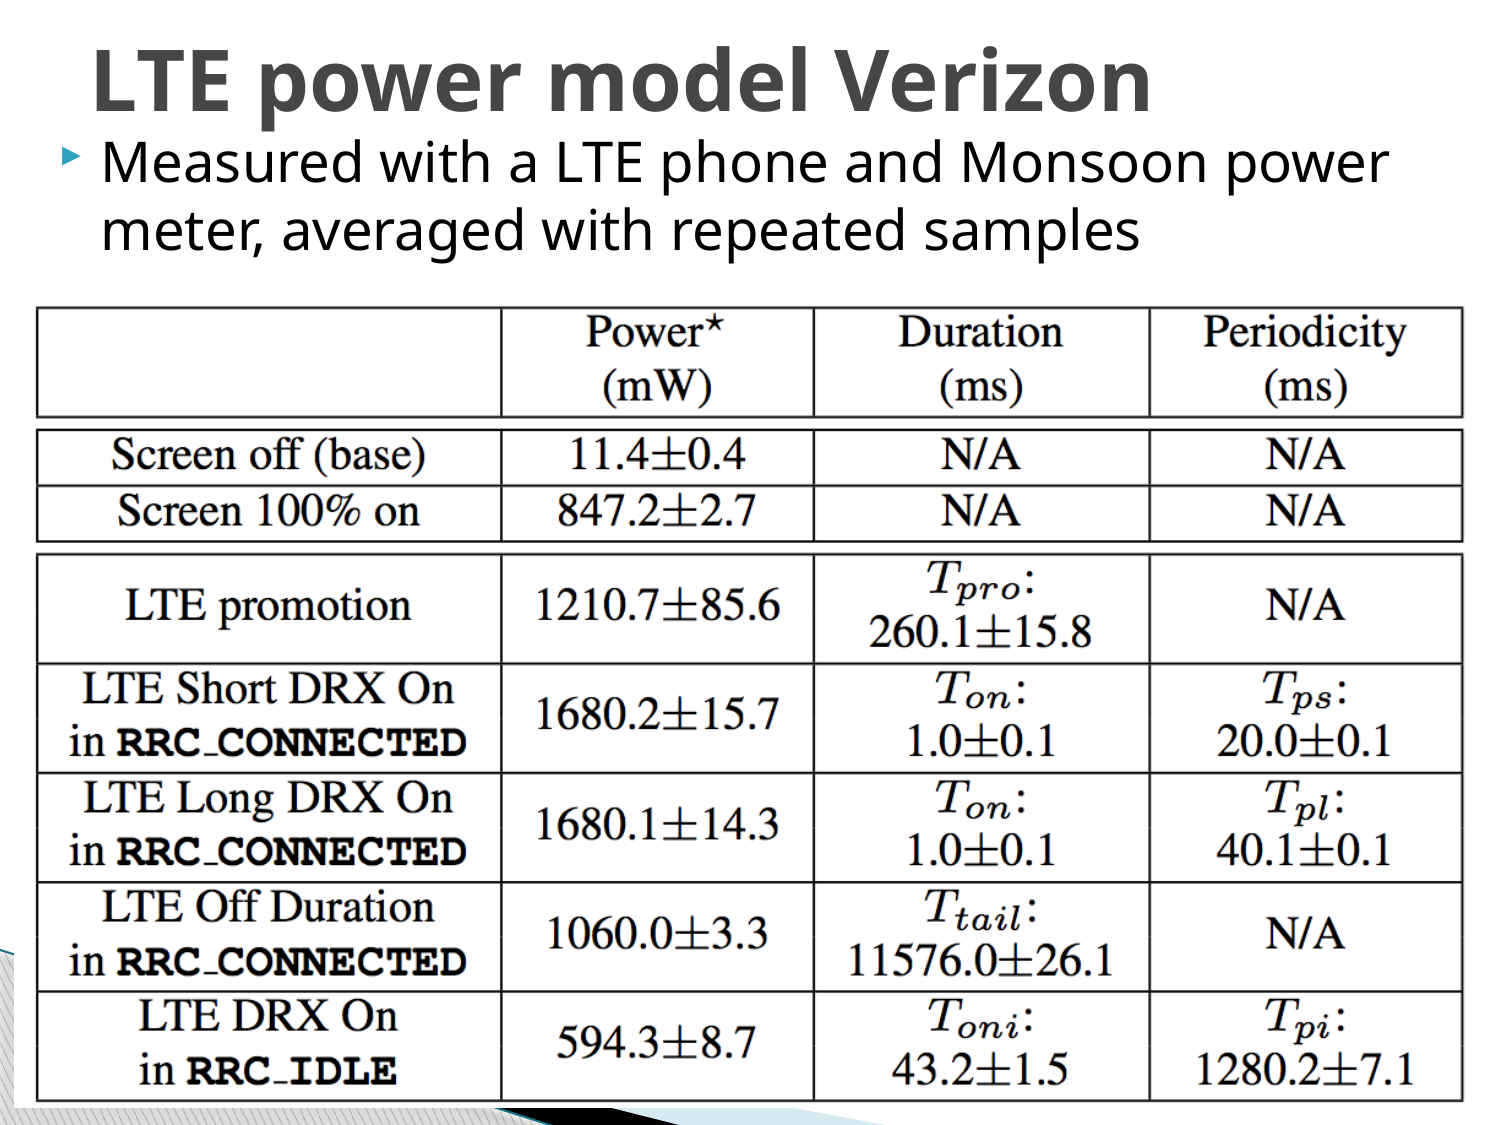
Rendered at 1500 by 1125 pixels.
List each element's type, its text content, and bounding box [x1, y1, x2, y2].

picture [14, 289, 1479, 1108]
title LTE power model Verizon [75, 17, 1425, 137]
list Measured with a LTE phone and Monsoon power meter, averaged with repeated samples [26, 119, 1432, 289]
